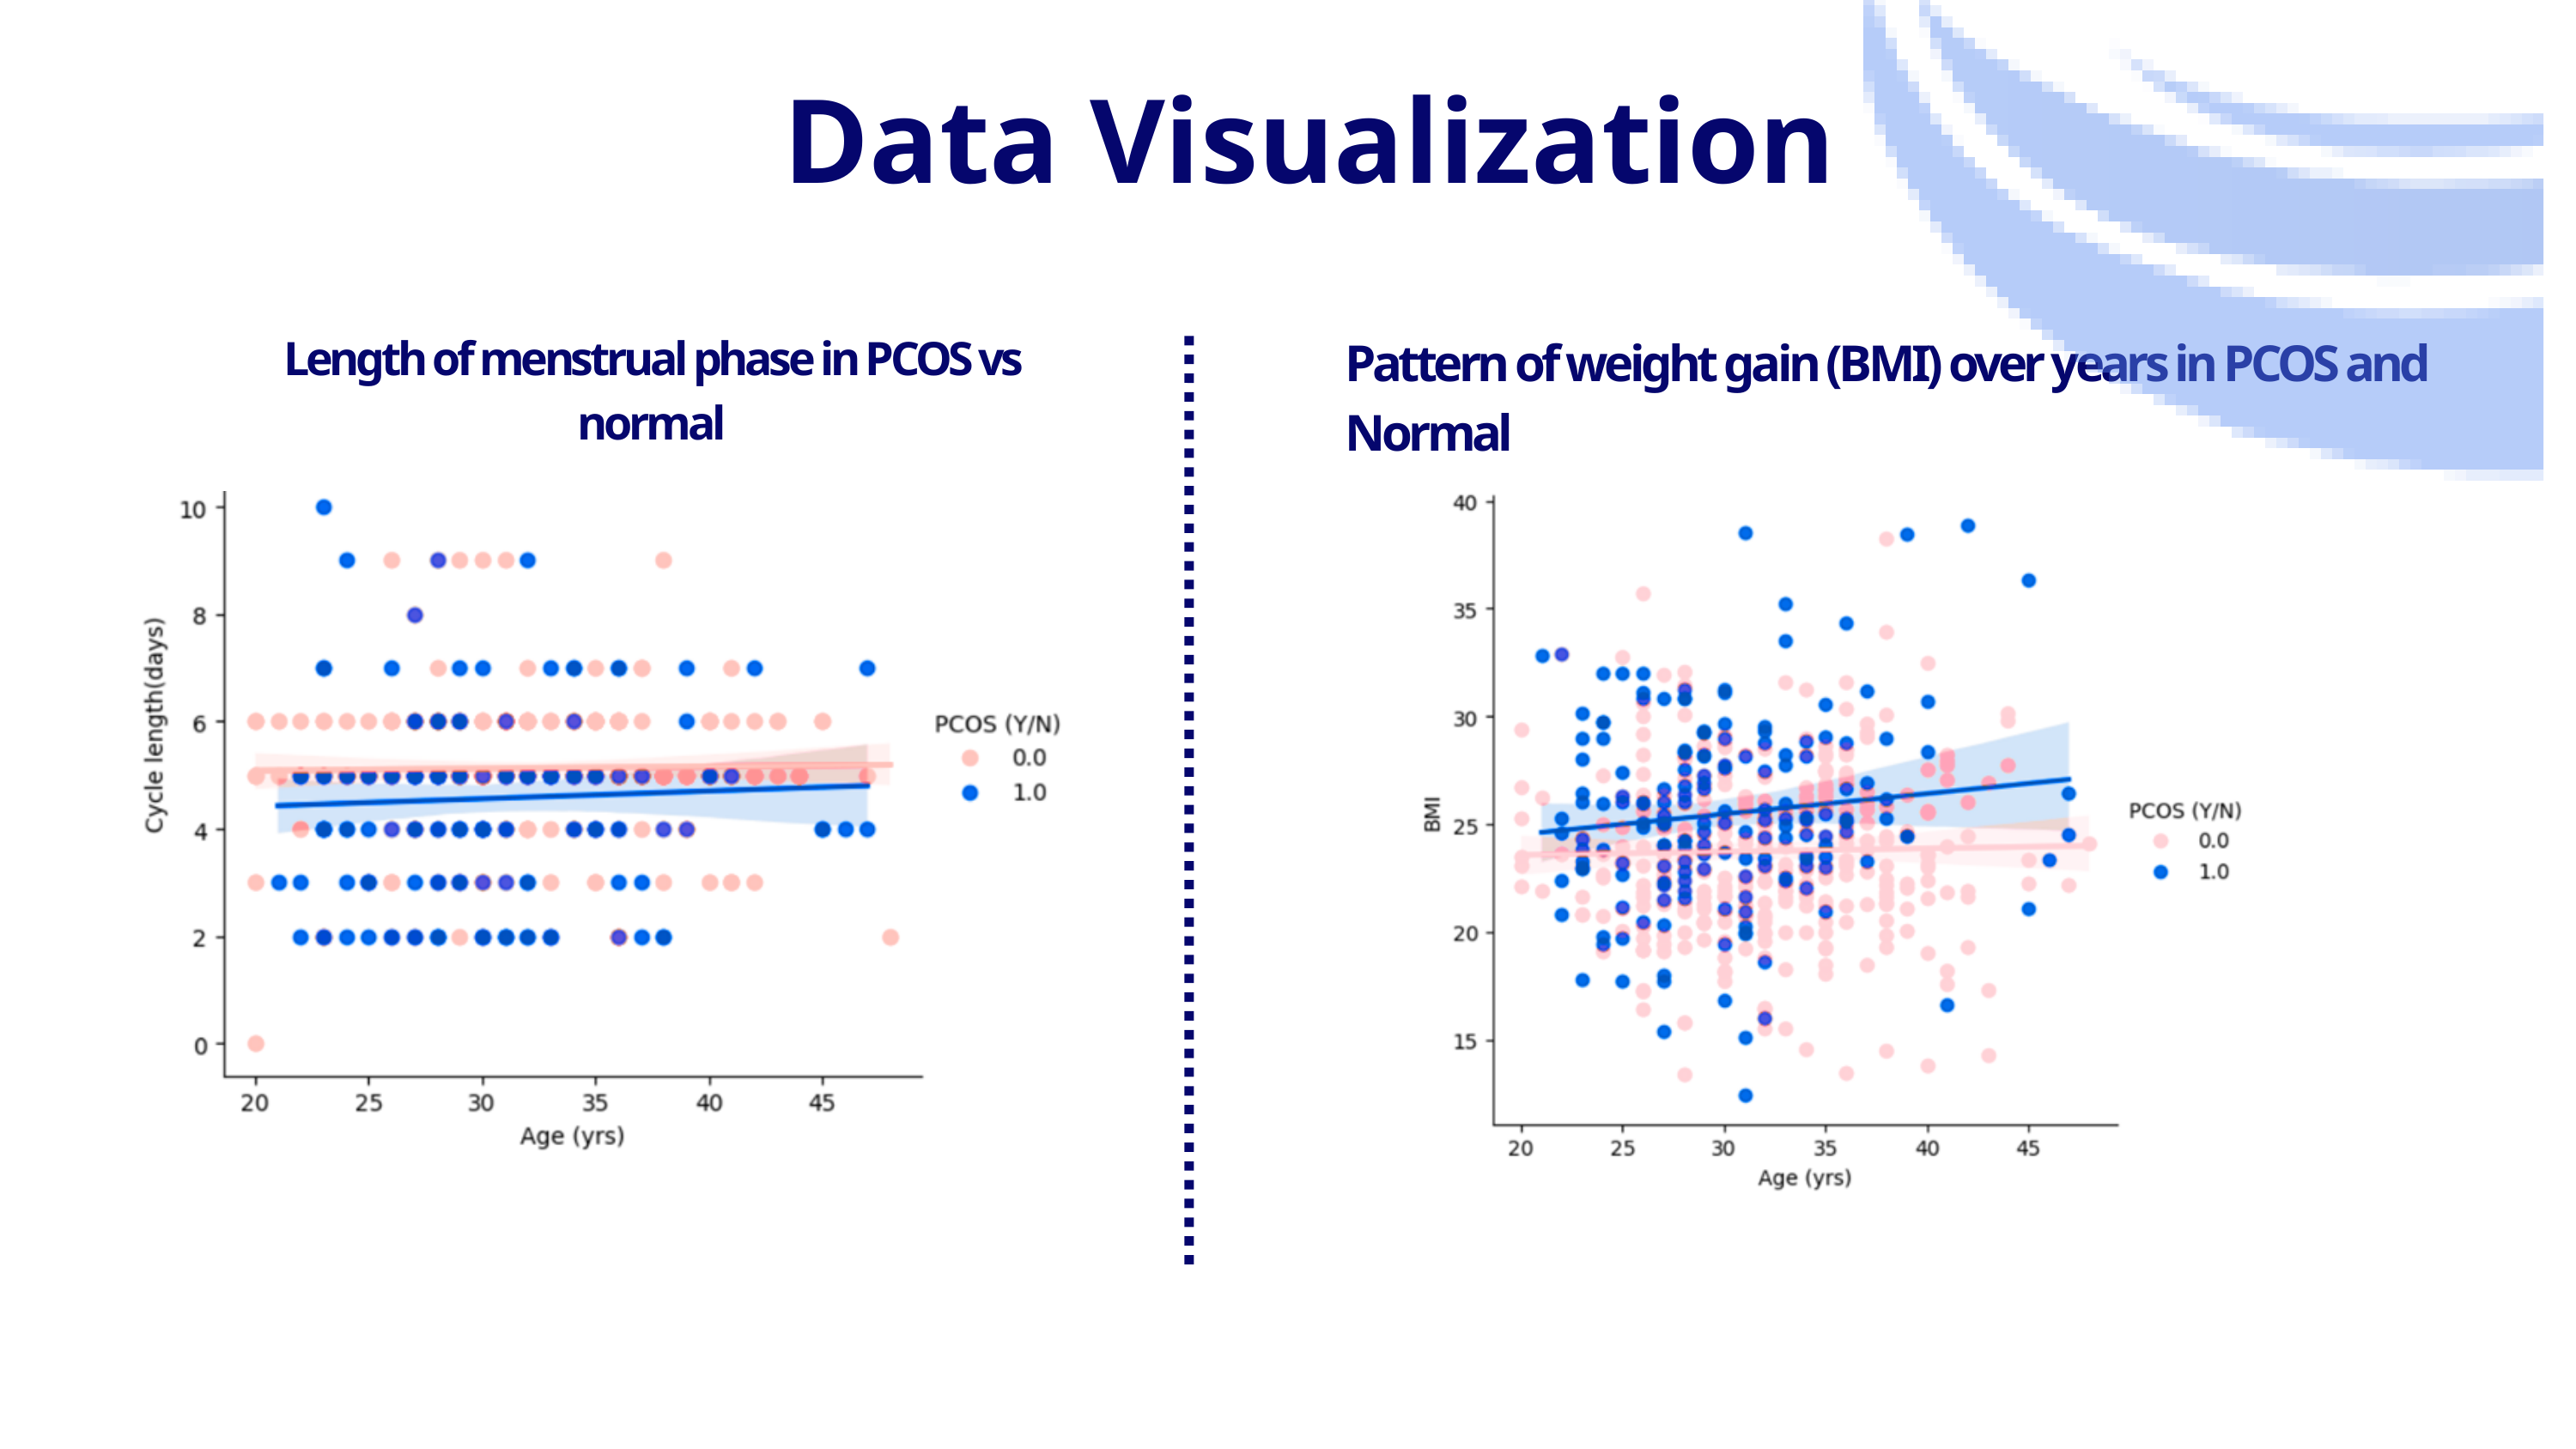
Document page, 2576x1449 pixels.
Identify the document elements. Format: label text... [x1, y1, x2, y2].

text_box Data Visualization [598, 44, 1862, 207]
text_box Pattern of weight gain (BMI) over years in PCOS and Normal [1345, 321, 1862, 461]
text_box Length of menstrual phase in PCOS vs normal [232, 320, 1072, 450]
text_box [1862, 0, 2544, 492]
text_box Pattern of weight gain (BMI) over years in PCOS and Normal [2544, 321, 2551, 461]
text_box [88, 491, 1109, 1174]
text_box [1385, 491, 2388, 1221]
